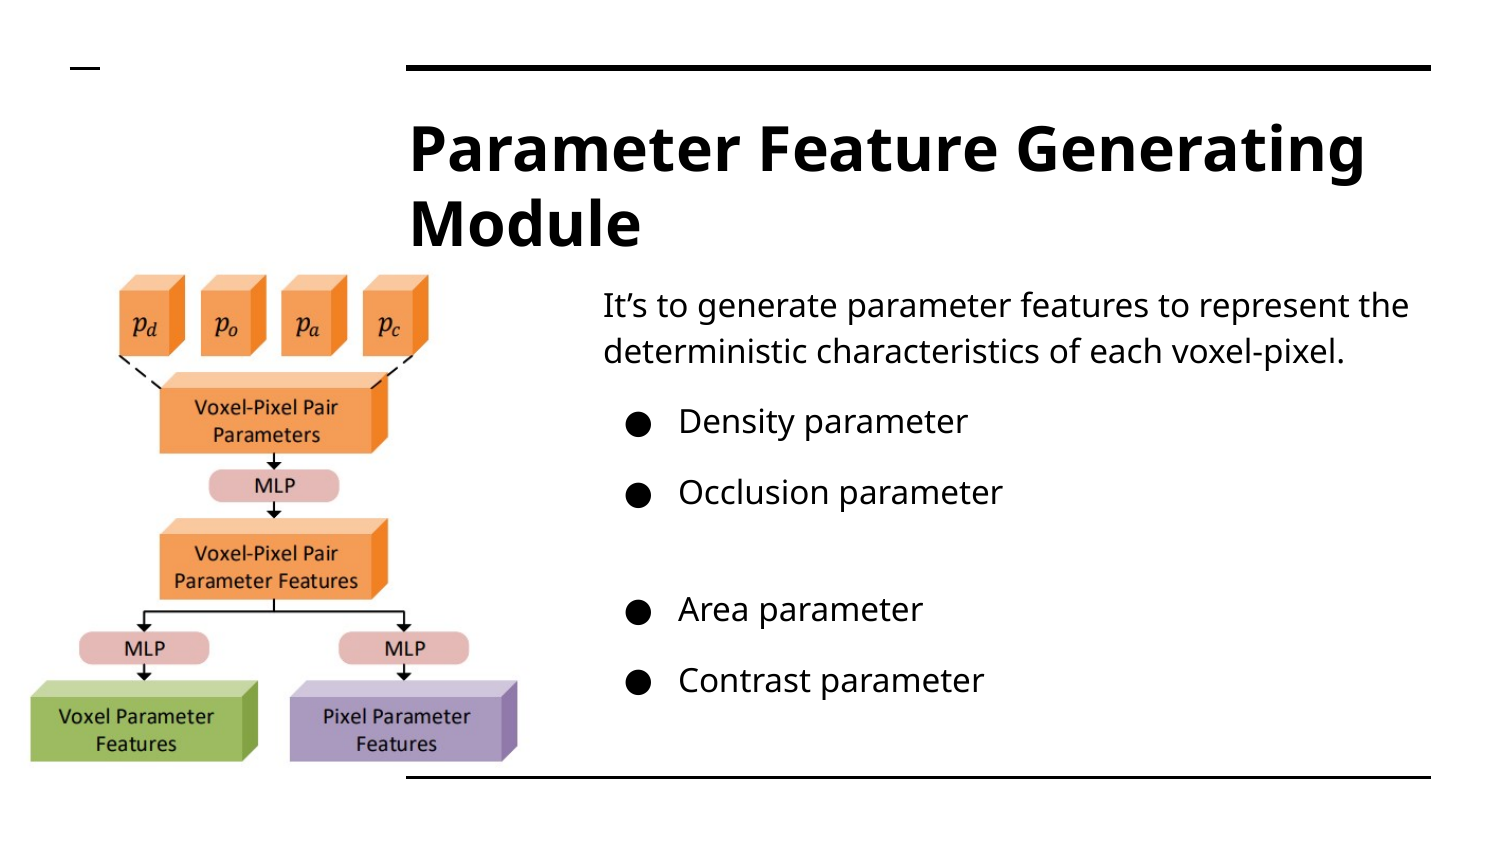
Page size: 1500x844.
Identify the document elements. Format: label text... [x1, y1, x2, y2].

list It’s to generate parameter features to represent the deterministic characteristics of each voxel-pixel. Density parameter Occlusion parameter Area parameter Contrast parameter [588, 262, 1431, 756]
picture [20, 262, 546, 769]
title Parameter Feature Generating Module [393, 94, 1431, 199]
